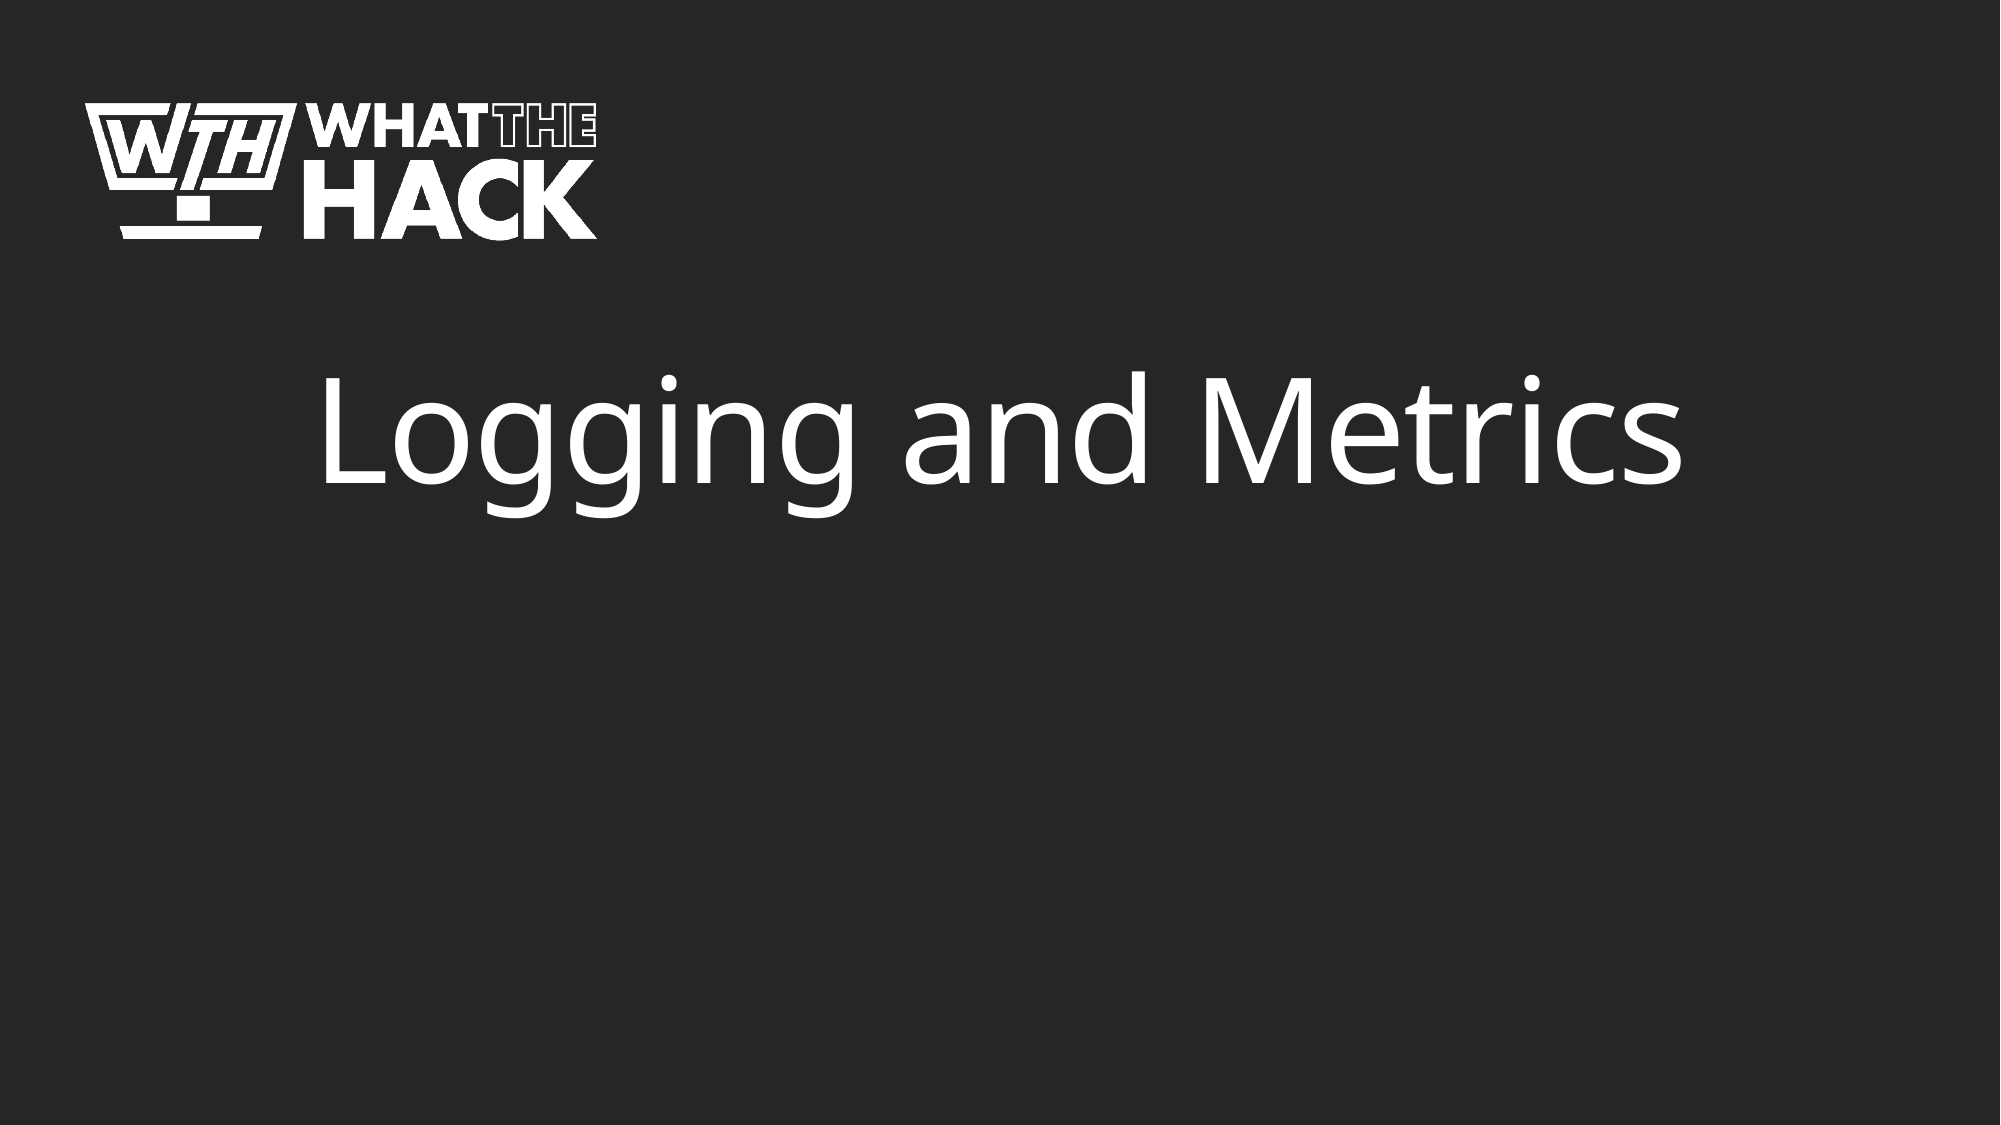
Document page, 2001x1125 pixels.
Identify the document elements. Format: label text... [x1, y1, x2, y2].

picture [0, 10, 685, 333]
title Logging and Metrics [44, 341, 1956, 533]
